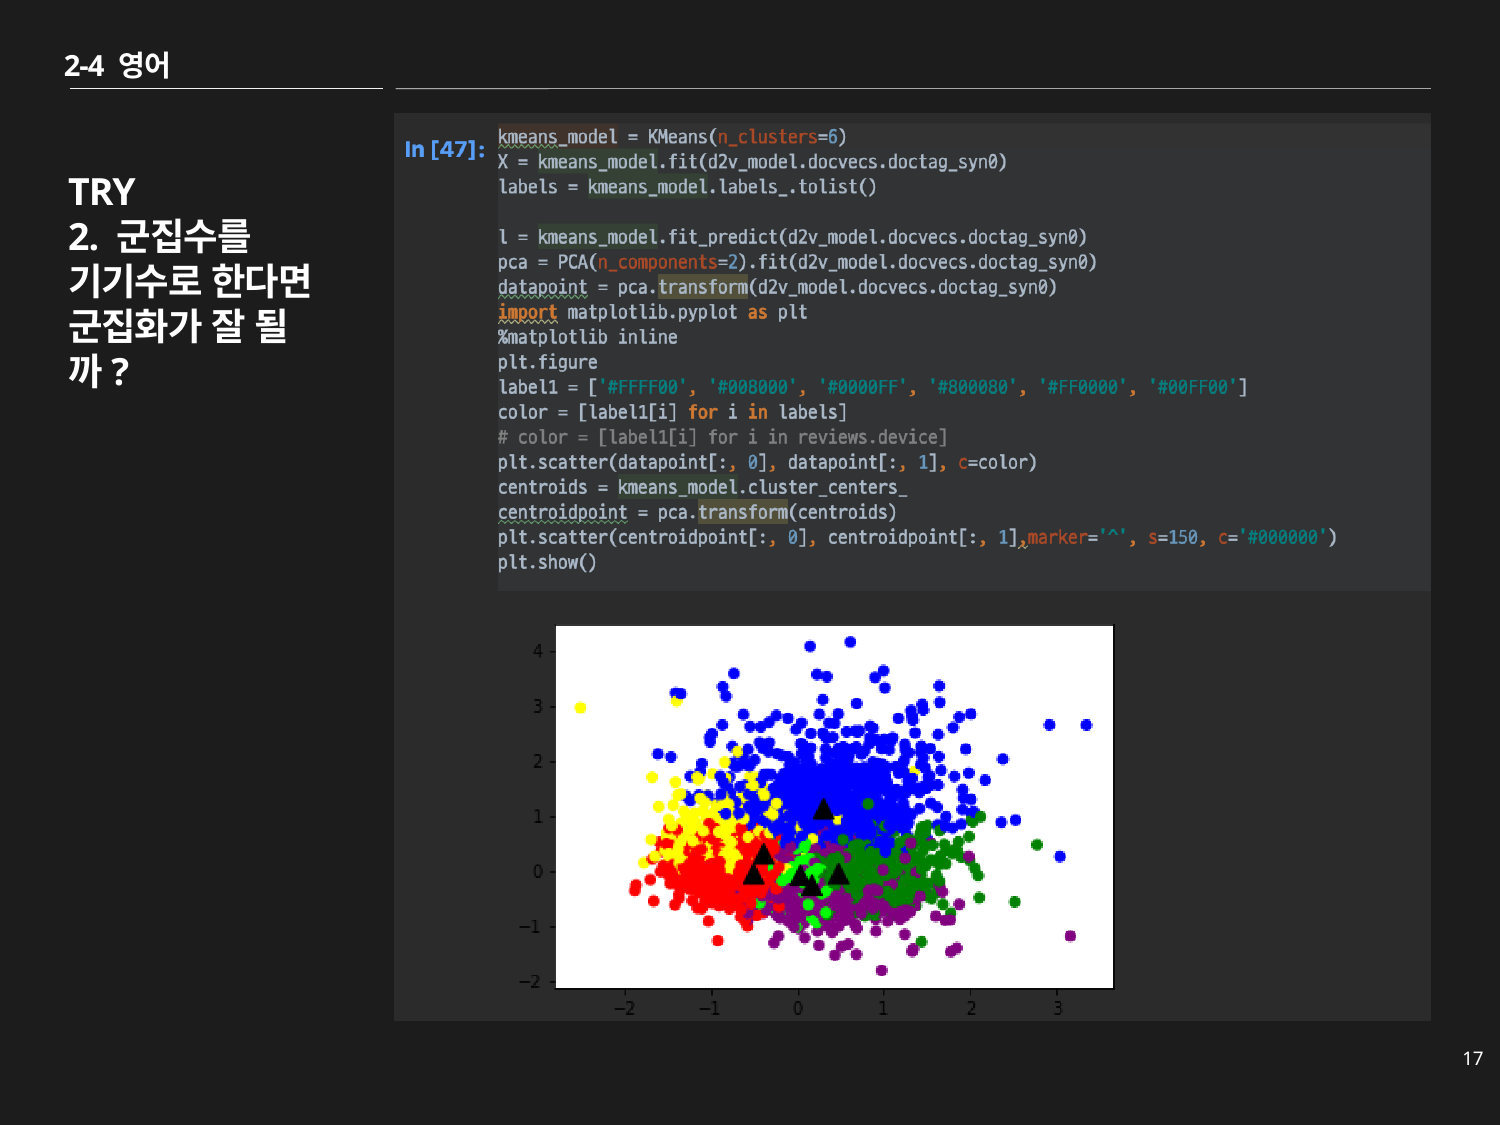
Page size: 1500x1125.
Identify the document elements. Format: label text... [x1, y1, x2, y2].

picture [393, 113, 1432, 1021]
text_box TRY 2. 군집수를 기기수로 한다면 군집화가 잘 될까? [53, 160, 360, 402]
text_box 17 [1377, 1039, 1499, 1080]
text_box 2-4 영어 [48, 39, 187, 90]
